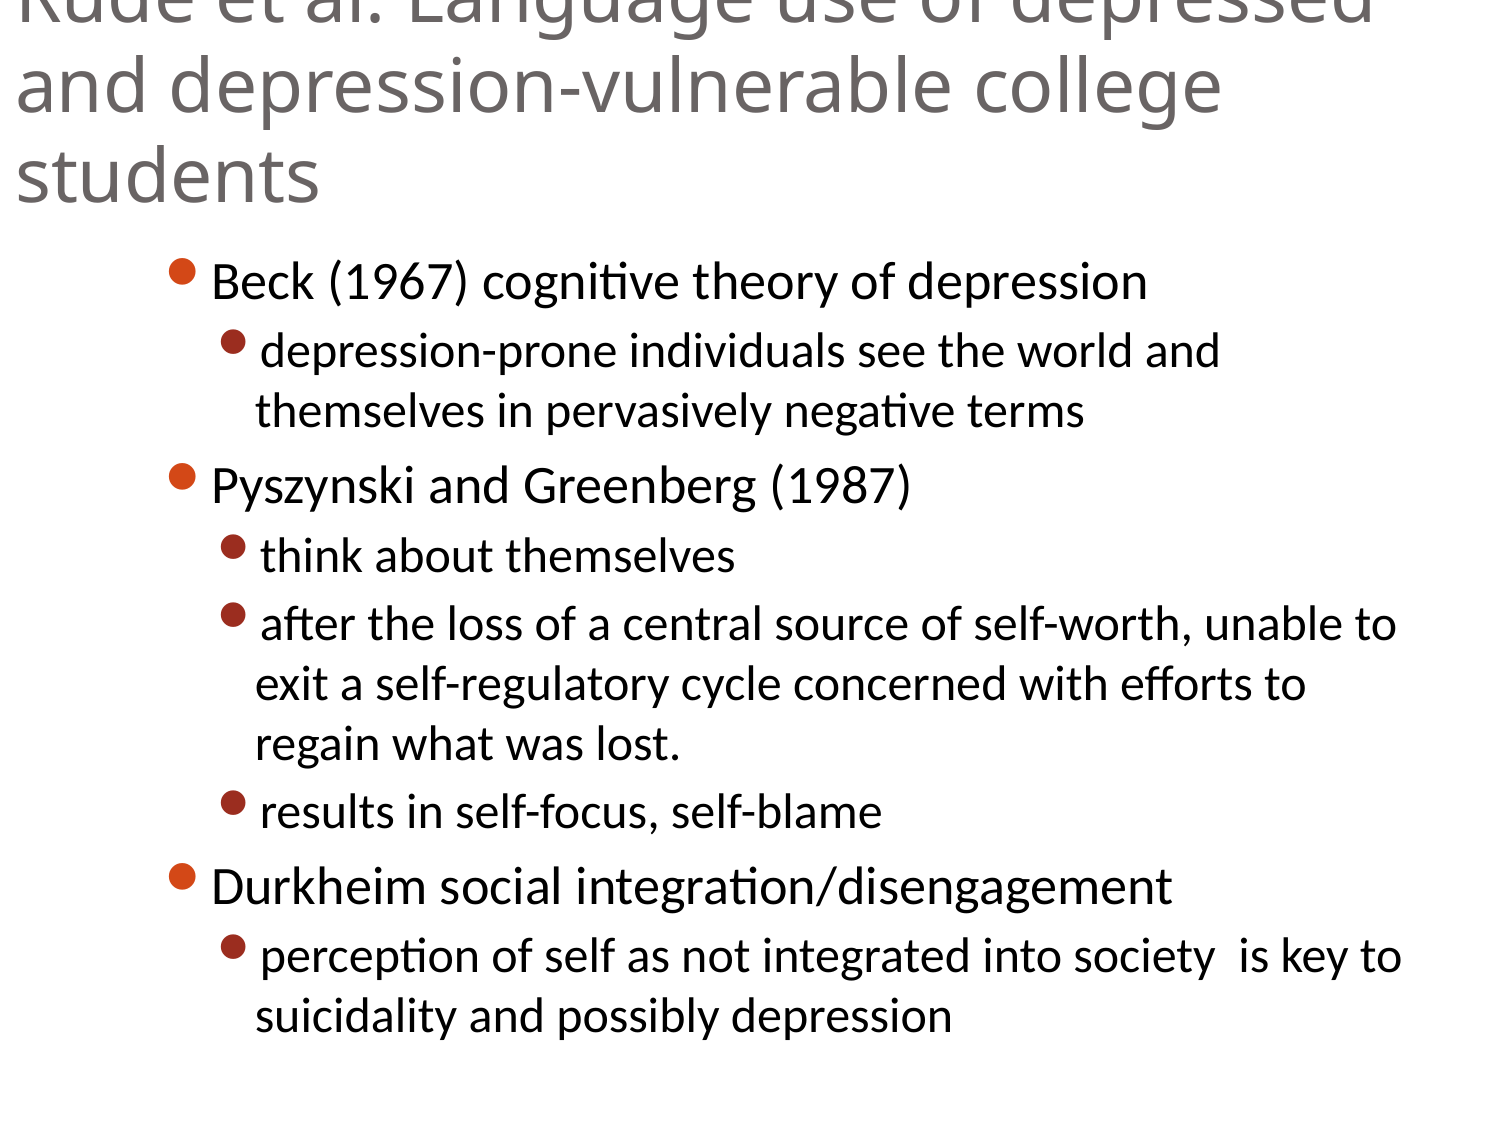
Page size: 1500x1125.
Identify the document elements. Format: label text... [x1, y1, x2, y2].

list Beck (1967) cognitive theory of depression depression-prone individuals see the world and themselves in pervasively negative terms Pyszynski and Greenberg (1987) think about themselves after the loss of a central source of self-worth, unable to exit a self-regulatory cycle concerned with efforts to regain what was lost. results in self-focus, self-blame Durkheim social integration/disengagement perception of self as not integrated into society is key to suicidality and possibly depression [149, 237, 1426, 988]
title Rude et al: Language use of depressed and depression-vulnerable college students [0, 44, 1500, 233]
